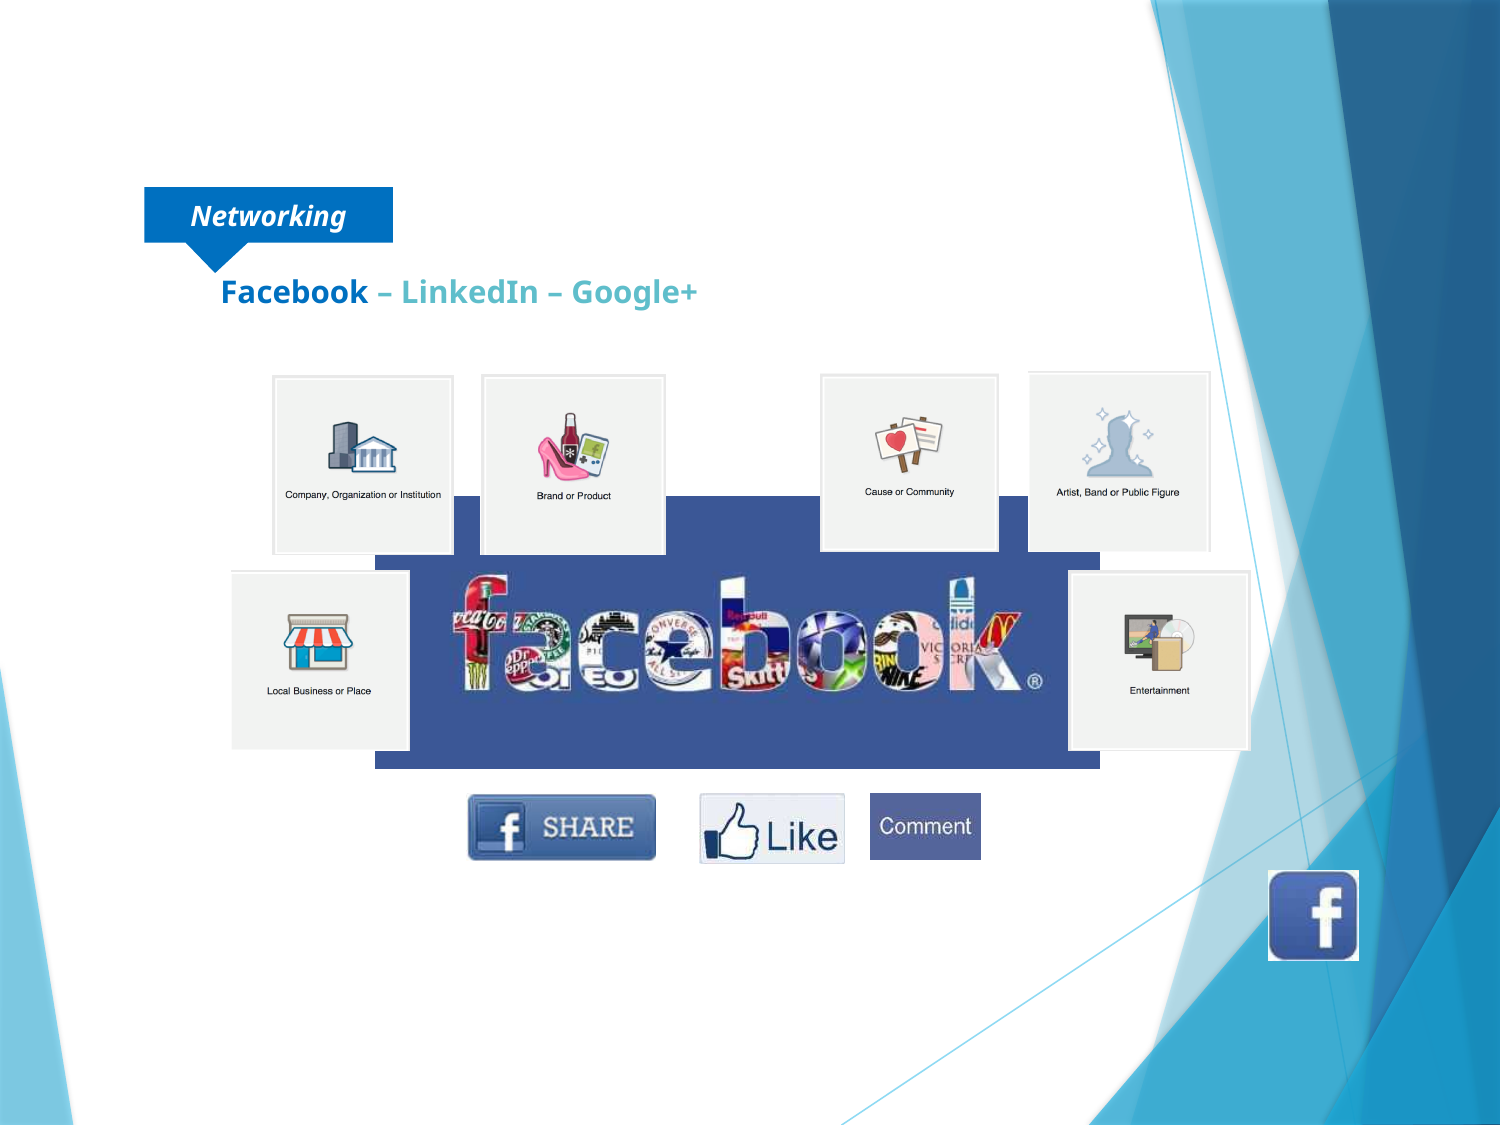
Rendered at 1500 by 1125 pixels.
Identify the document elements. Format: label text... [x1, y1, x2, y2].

picture [230, 371, 1251, 770]
text_box Facebook – LinkedIn – Google+ [205, 264, 714, 317]
picture [466, 792, 657, 861]
picture [699, 792, 846, 865]
picture [869, 792, 982, 861]
text_box Networking [142, 185, 395, 265]
picture [1267, 870, 1360, 962]
